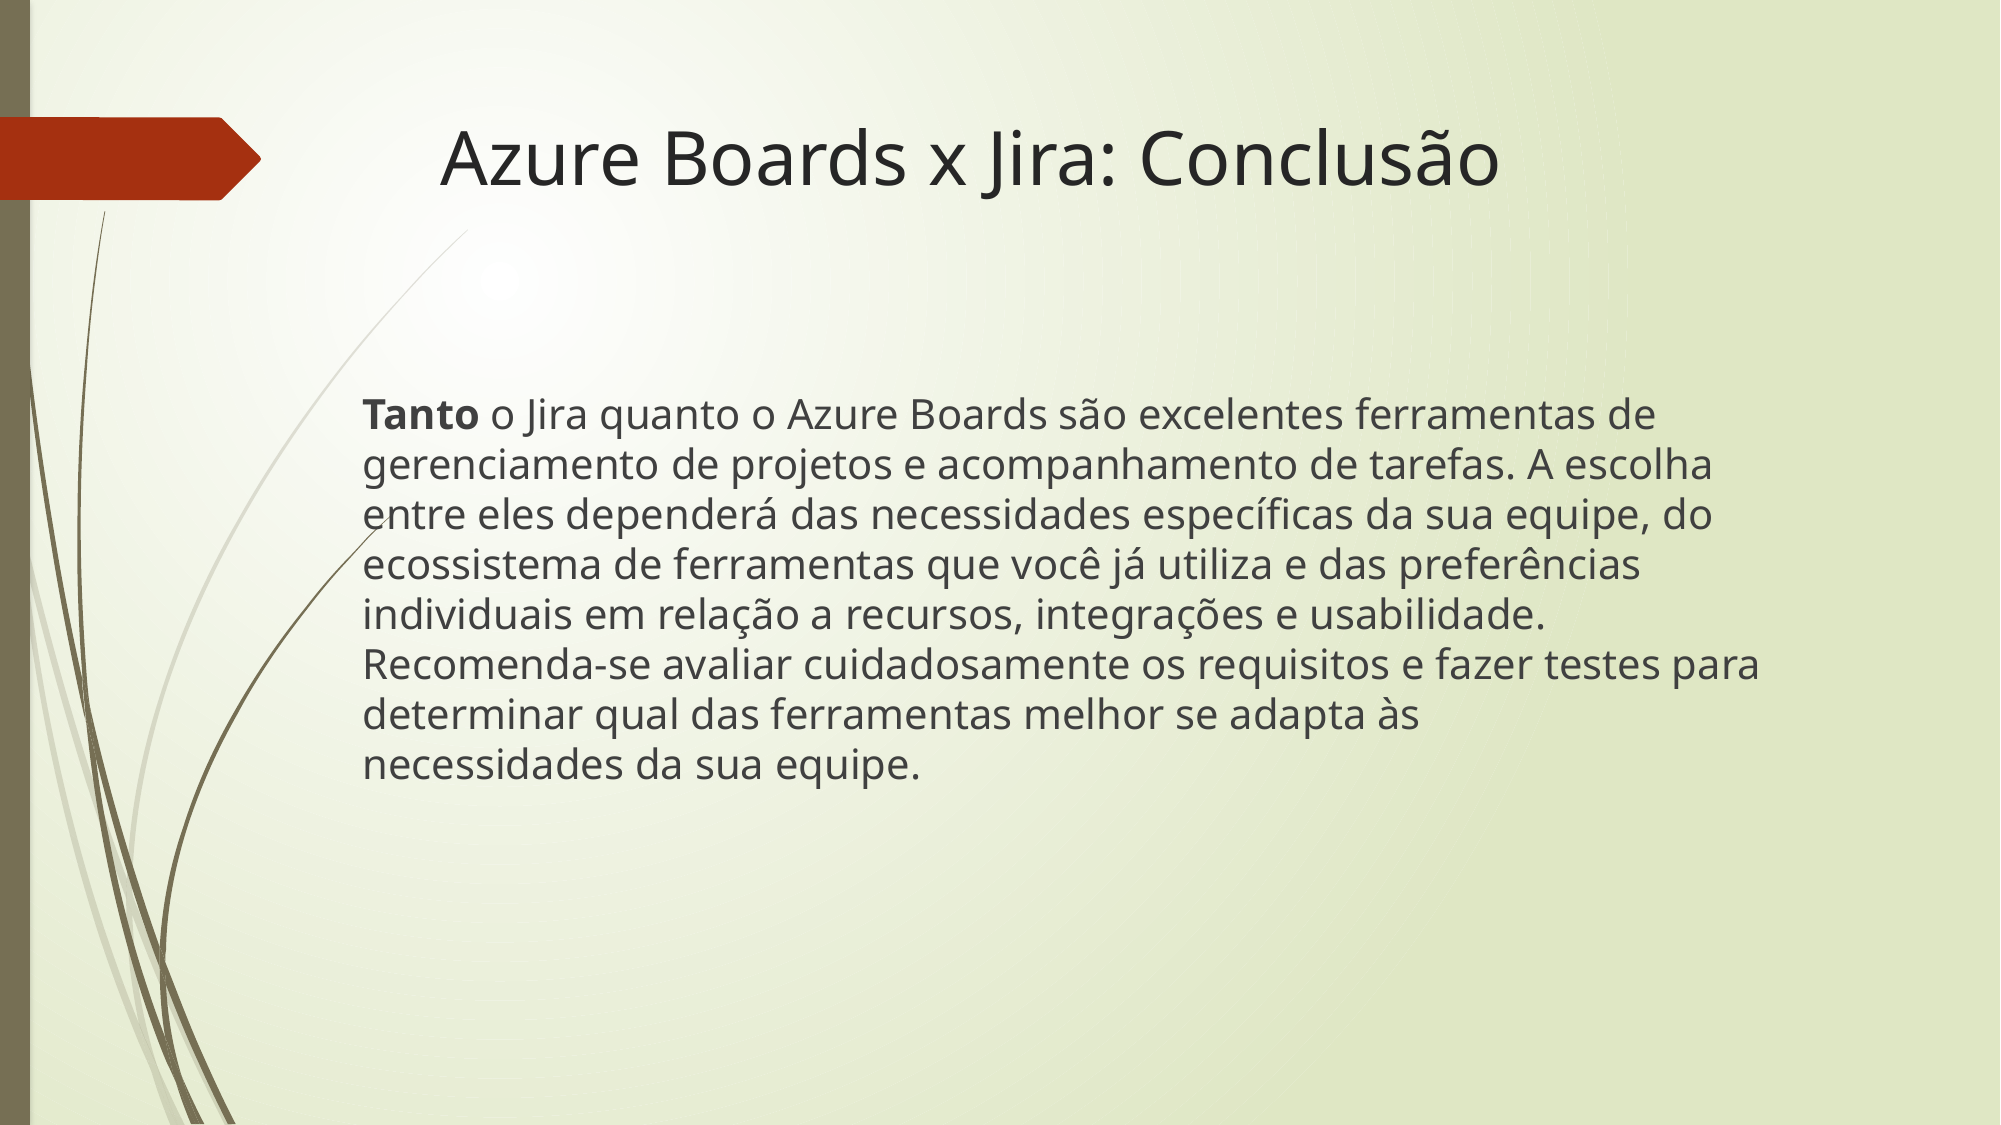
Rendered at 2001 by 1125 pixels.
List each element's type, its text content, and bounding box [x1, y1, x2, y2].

list Tanto o Jira quanto o Azure Boards são excelentes ferramentas de gerenciamento de projetos e acompanhamento de tarefas. A escolha entre eles dependerá das necessidades específicas da sua equipe, do ecossistema de ferramentas que você já utiliza e das preferências individuais em relação a recursos, integrações e usabilidade. Recomenda-se avaliar cuidadosamente os requisitos e fazer testes para determinar qual das ferramentas melhor se adapta às necessidades da sua equipe. [347, 379, 1811, 813]
title Azure Boards x Jira: Conclusão [425, 102, 1888, 313]
